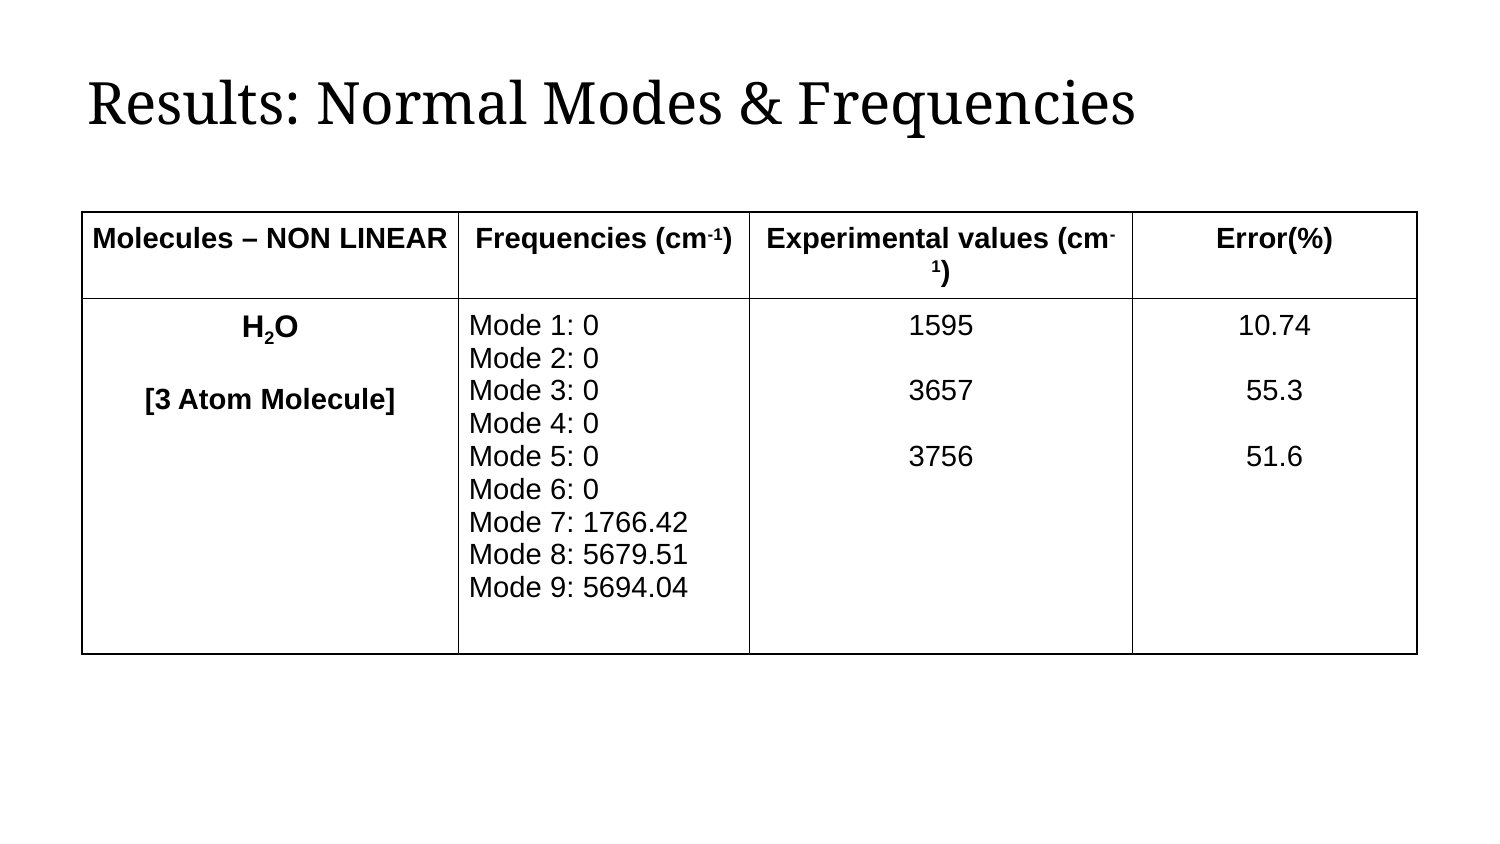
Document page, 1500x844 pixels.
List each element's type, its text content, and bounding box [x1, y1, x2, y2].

table_cell H2O [3 Atom Molecule] [83, 299, 458, 653]
table_cell Mode 1: 0 Mode 2: 0 Mode 3: 0 Mode 4: 0 Mode 5: 0 Mode 6: 0 Mode 7: 1766.42 Mode 8: 5679.51 Mode 9: 5694.04 [459, 299, 749, 653]
table_header Error(%) [1133, 213, 1416, 298]
table_cell 1595 3657 3756 [750, 299, 1132, 653]
table_header Frequencies (cm-1) [459, 213, 749, 298]
table_header Experimental values (cm-1) [750, 213, 1132, 298]
table_header Molecules – NON LINEAR [83, 213, 458, 298]
title Results: Normal Modes & Frequencies [72, 51, 1470, 156]
table_cell 10.74 55.3 51.6 [1133, 299, 1416, 653]
